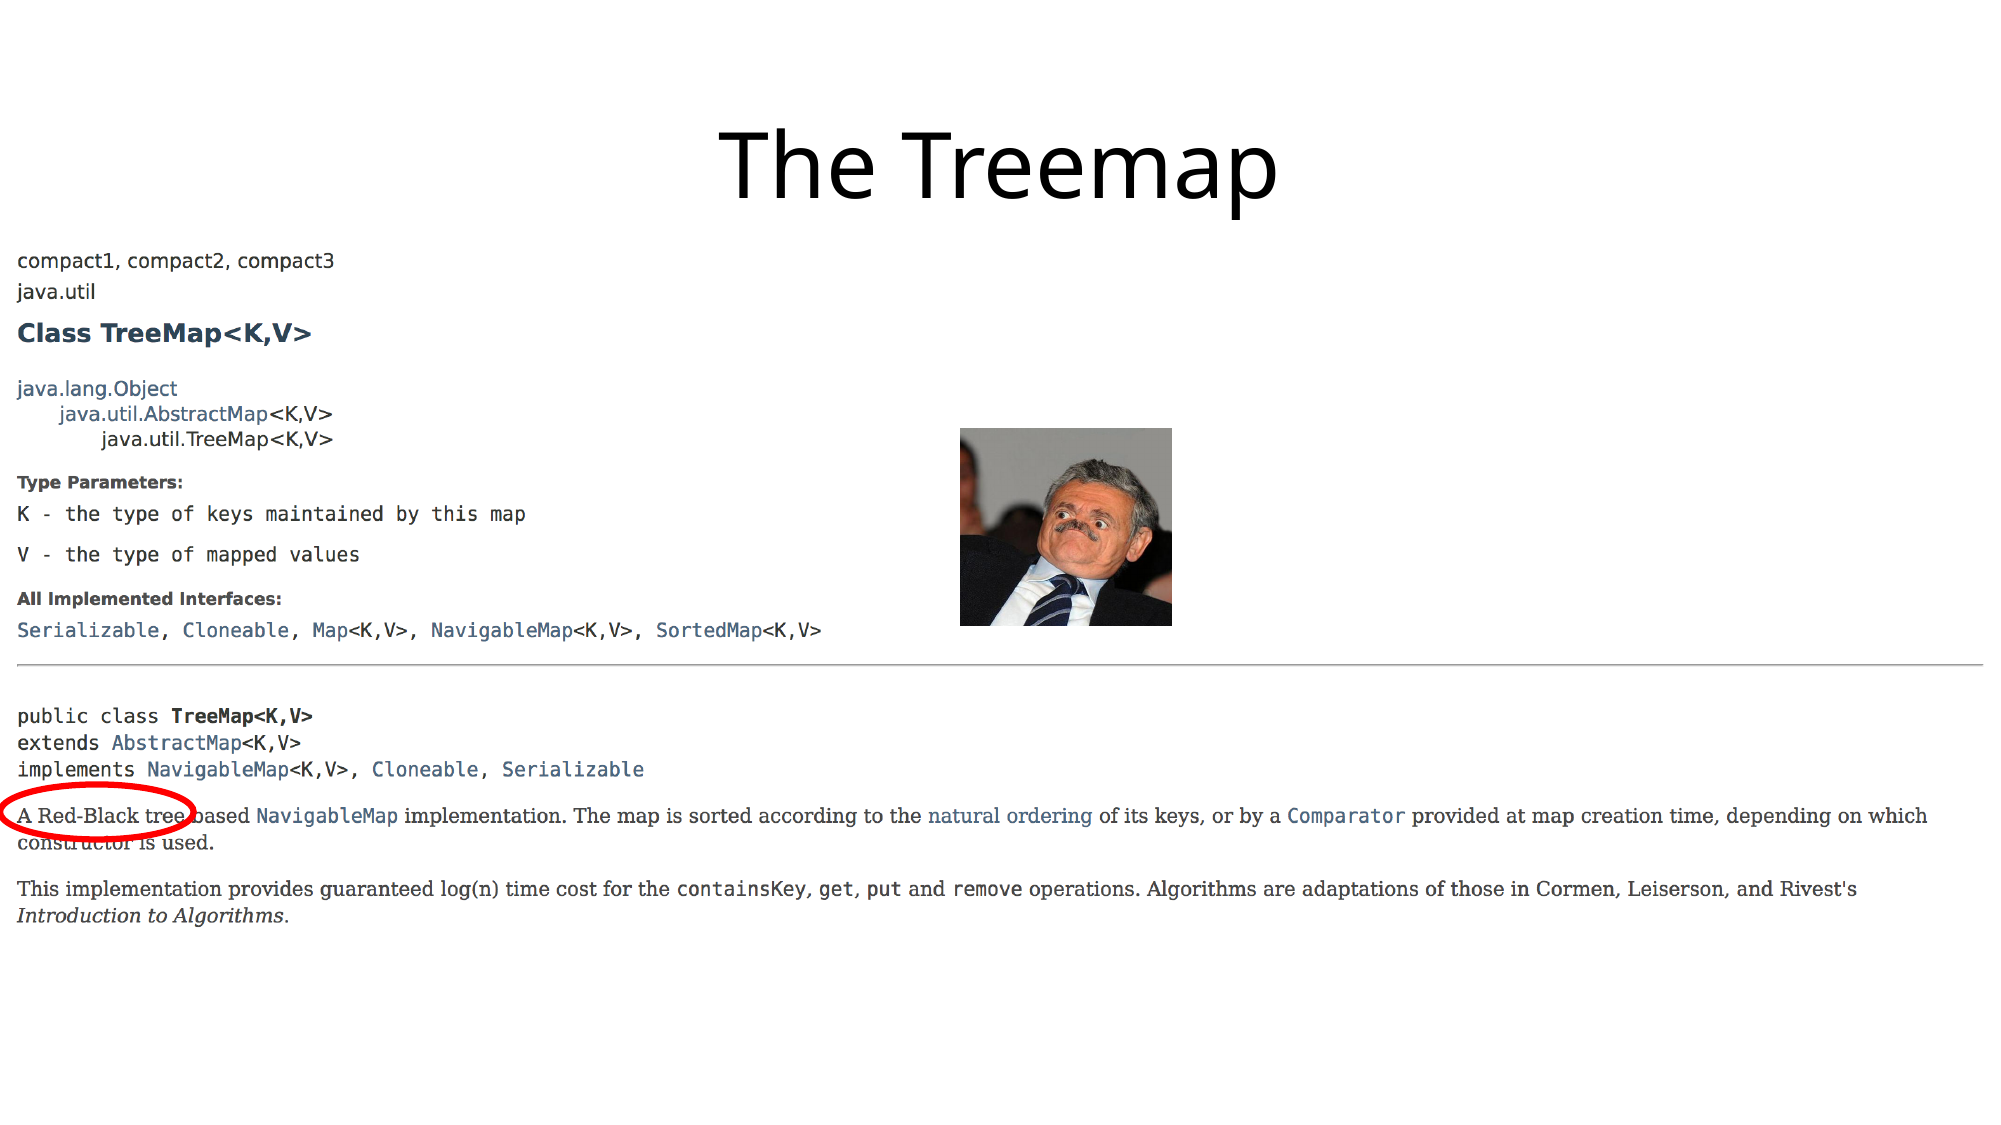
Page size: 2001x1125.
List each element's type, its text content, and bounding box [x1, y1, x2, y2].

picture [0, 245, 2000, 939]
title The Treemap [137, 59, 1863, 245]
